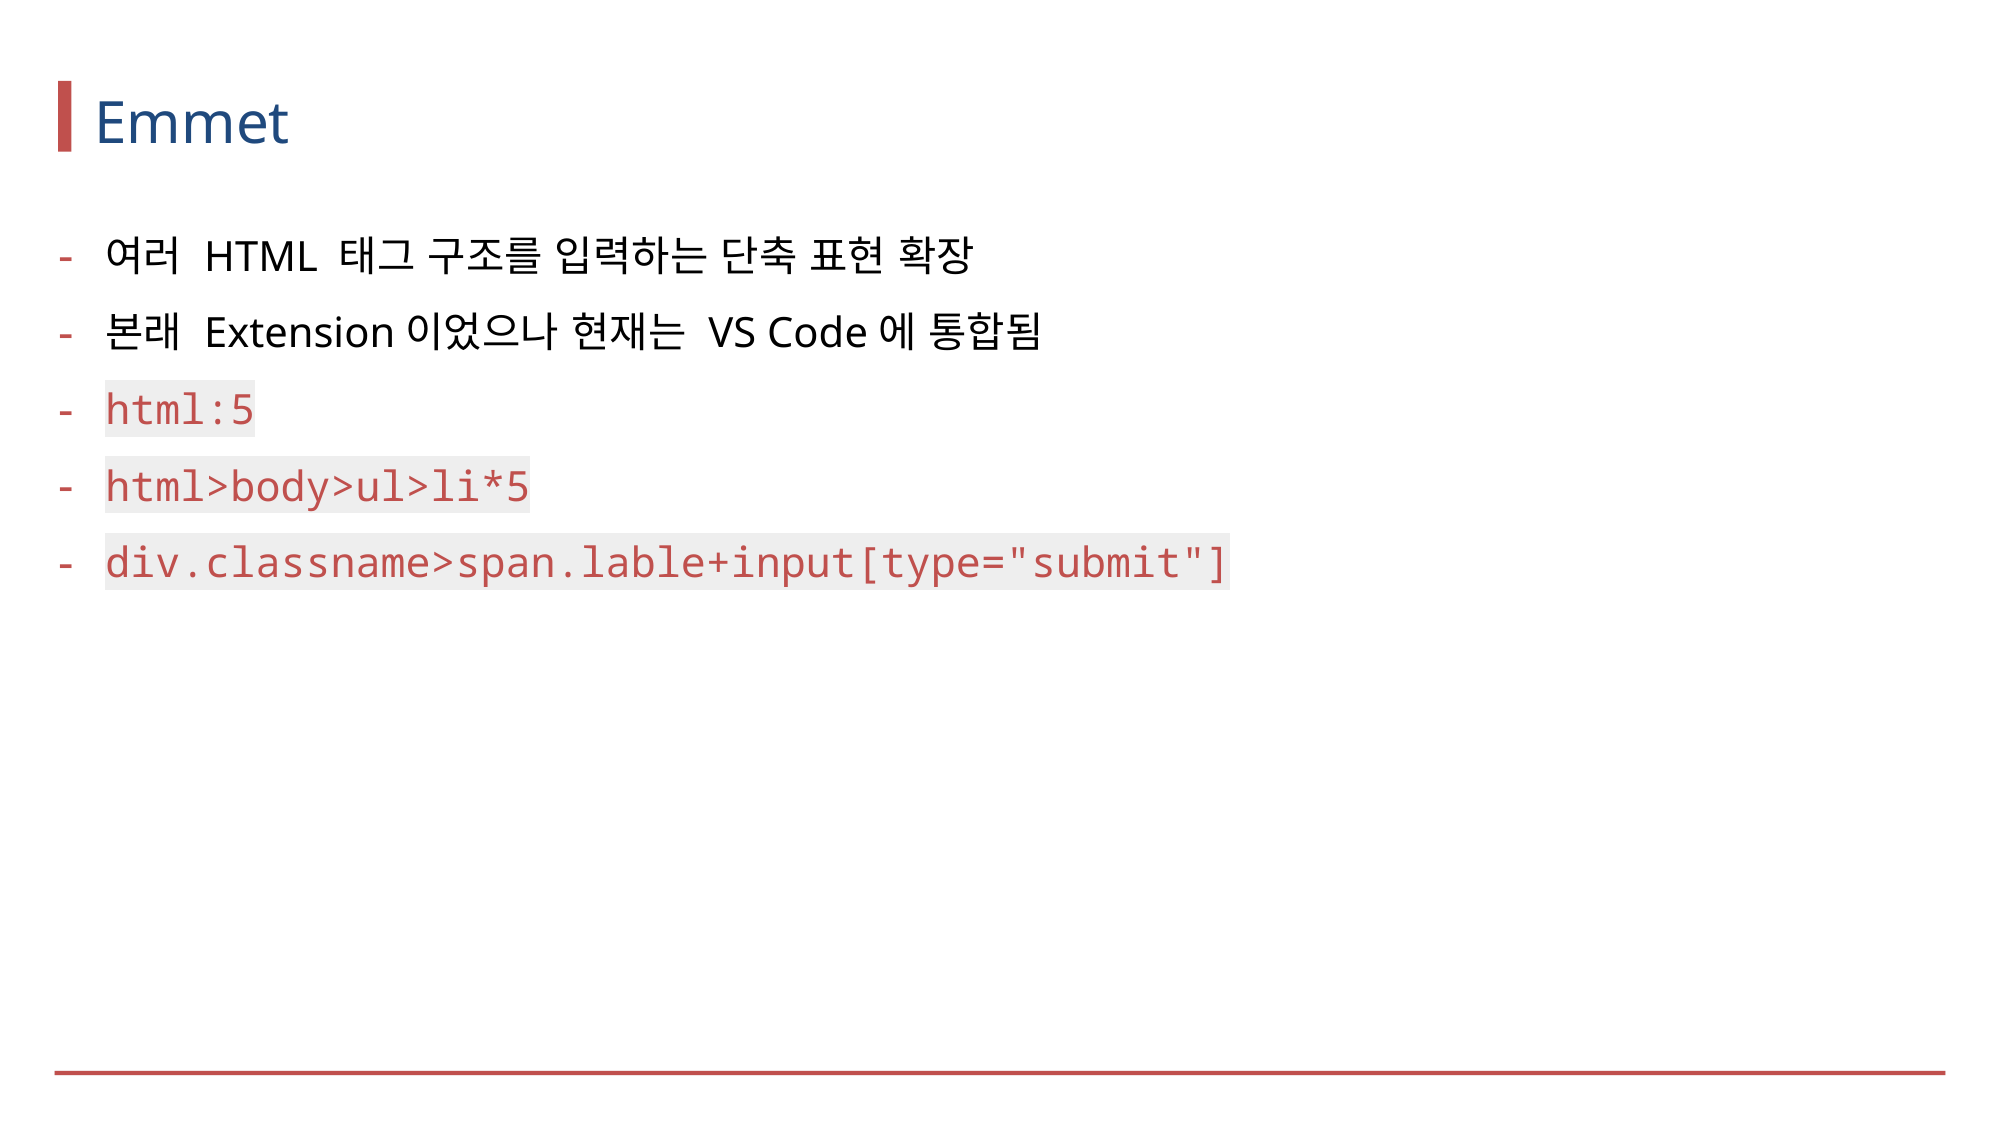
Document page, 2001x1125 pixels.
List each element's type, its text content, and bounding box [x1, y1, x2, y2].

list 여러 HTML 태그 구조를 입력하는 단축 표현 확장 본래 Extension이었으나 현재는 VS Code에 통합됨 html:5 html>body>ul>li*5 div.classname>span.lable+input[type="submit"] [58, 219, 1942, 1030]
title Emmet [79, 67, 1942, 165]
